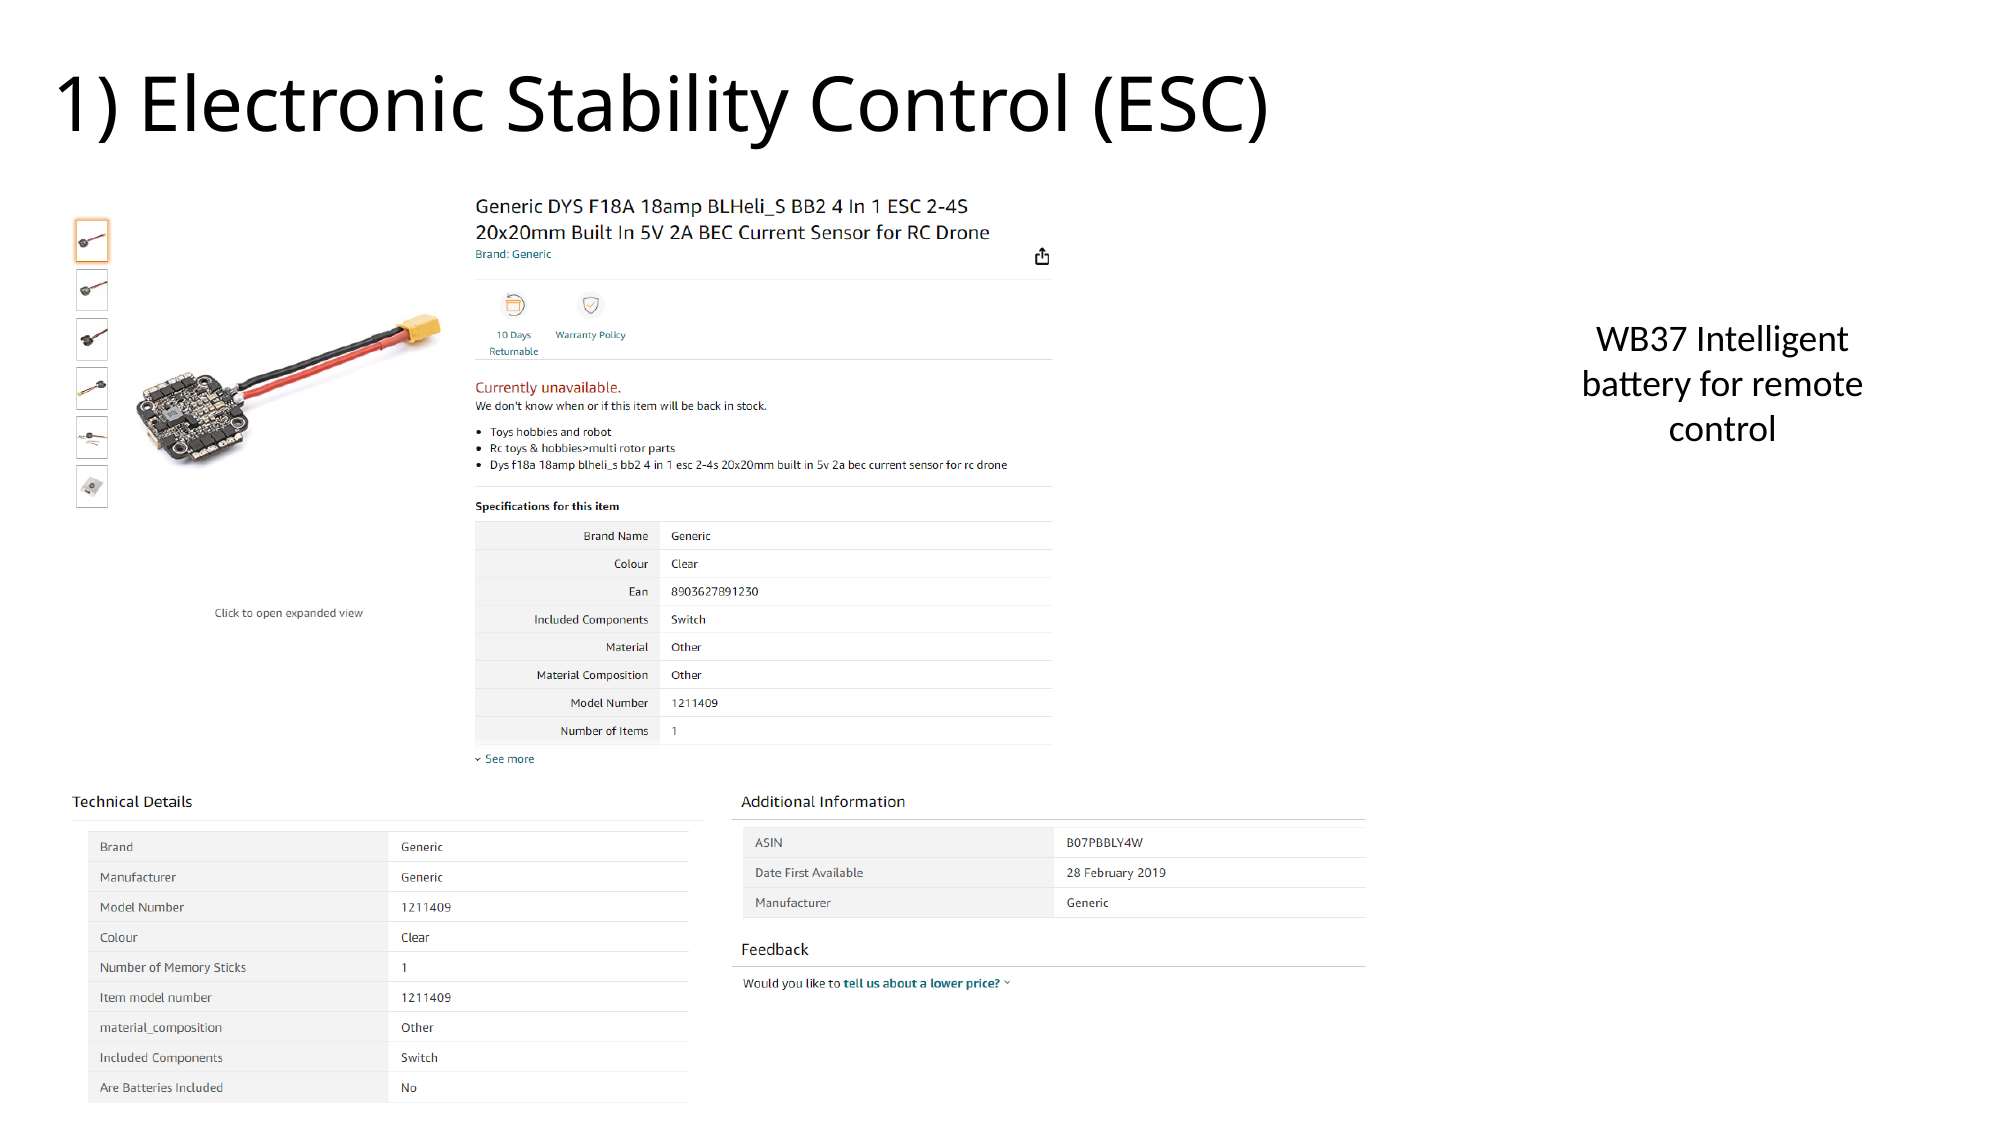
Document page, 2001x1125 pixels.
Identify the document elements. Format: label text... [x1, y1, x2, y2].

picture [63, 184, 1062, 768]
picture [63, 782, 1388, 1125]
text_box WB37 Intelligent battery for remote control [1530, 307, 1915, 457]
title 1) Electronic Stability Control (ESC) [37, 29, 1462, 185]
